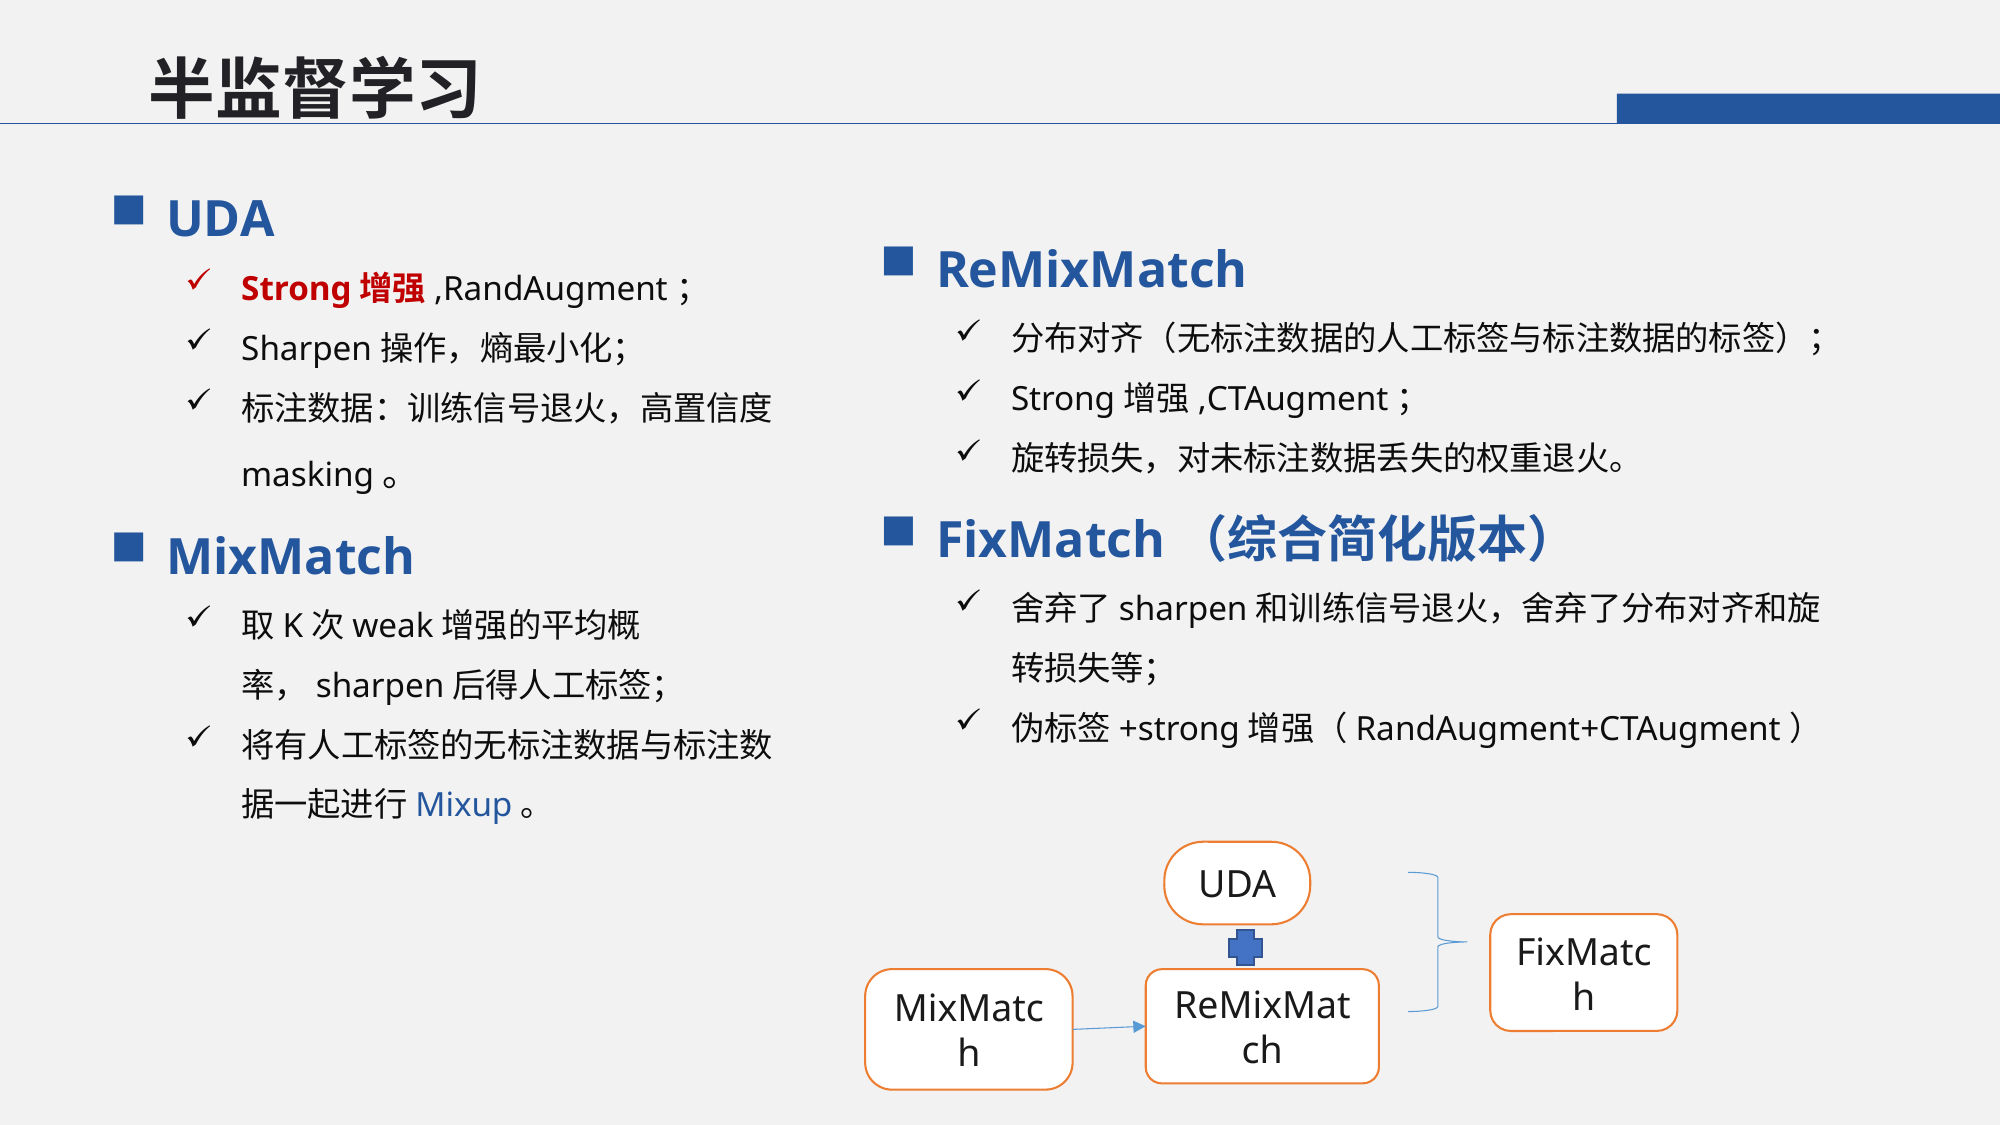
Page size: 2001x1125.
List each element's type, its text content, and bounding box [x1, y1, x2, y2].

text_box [865, 841, 1678, 1039]
text_box UDA Strong增强,RandAugment； Sharpen操作，熵最小化； 标注数据：训练信号退火，高置信度masking。 MixMatch 取K次weak增强的平均概率，sharpen后得人工标签； 将有人工标签的无标注数据与标注数据一起进行Mixup。 [95, 149, 815, 989]
text_box ReMixMatch 分布对齐（无标注数据的人工标签与标注数据的标签）； Strong增强,CTAugment； 旋转损失，对未标注数据丢失的权重退火。 FixMatch（综合简化版本） 舍弃了sharpen和训练信号退火，舍弃了分布对齐和旋转损失等； 伪标签+strong增强（RandAugment+CTAugment） [865, 200, 1840, 755]
text_box 半监督学习 [134, 0, 1561, 135]
